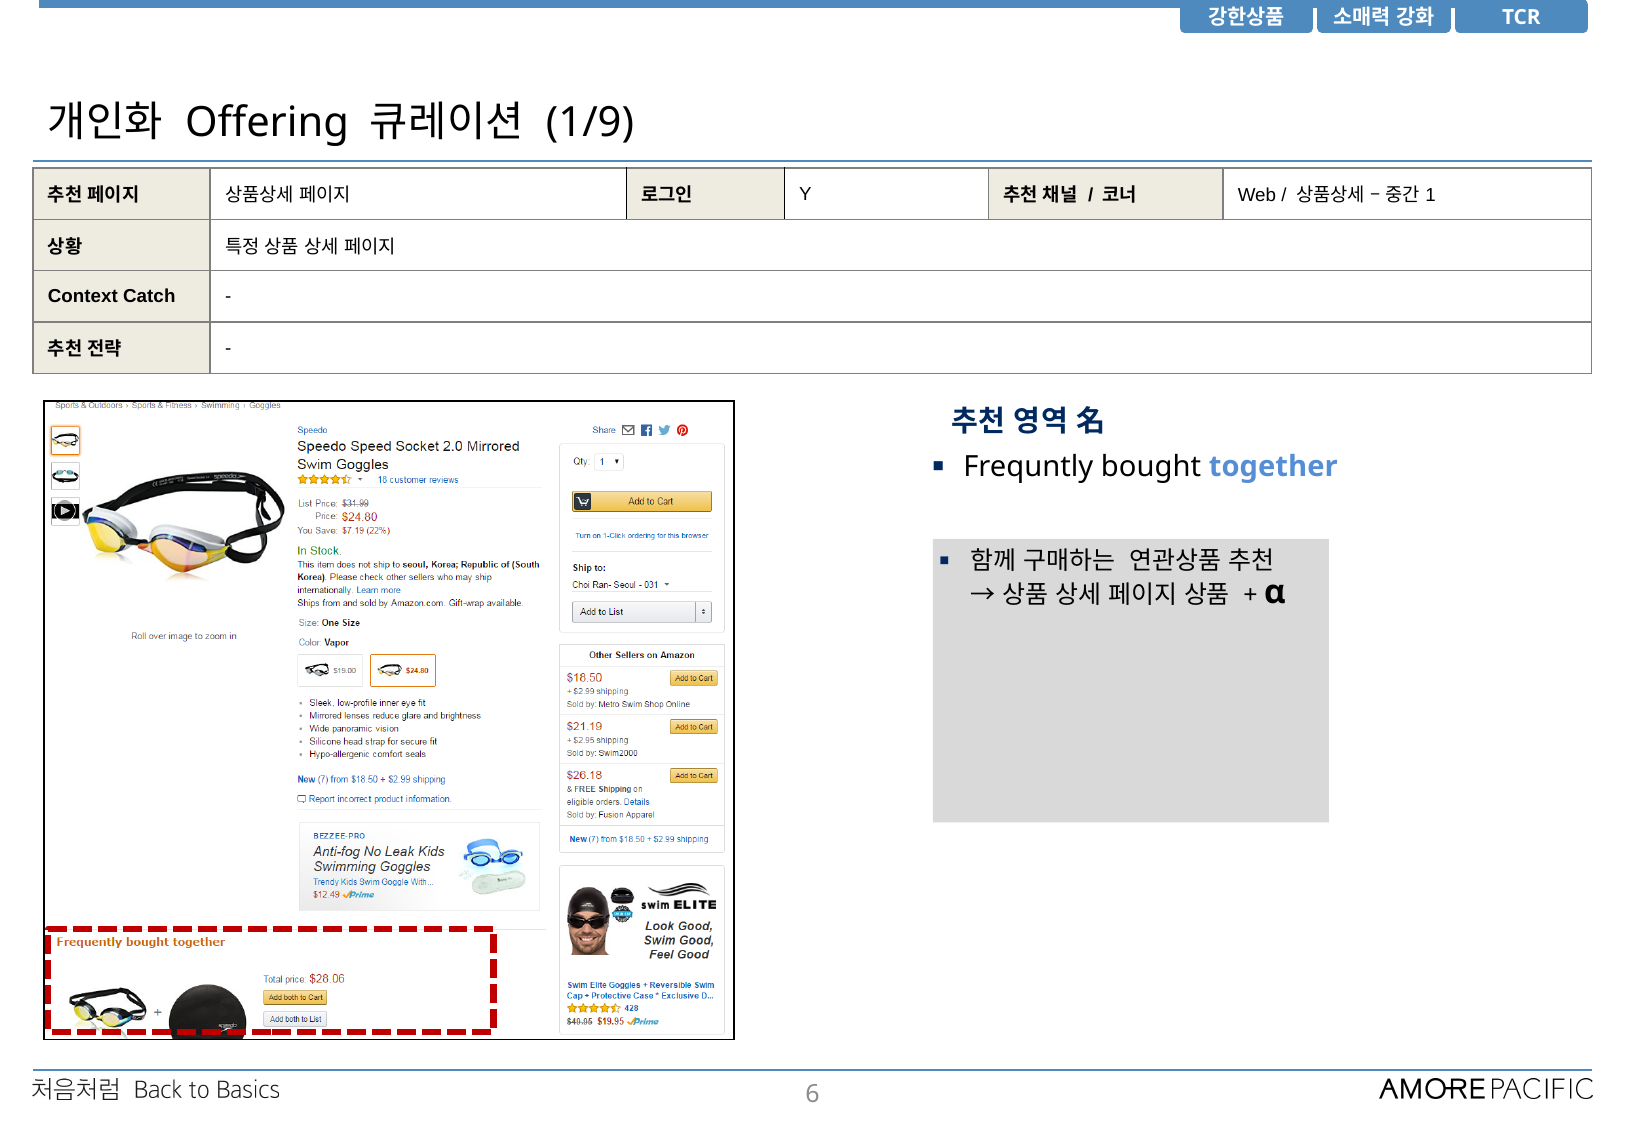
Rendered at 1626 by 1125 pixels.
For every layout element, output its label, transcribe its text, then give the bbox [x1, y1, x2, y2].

table_cell - [211, 323, 1591, 373]
text_box 추천 영역 名 [951, 401, 1106, 437]
picture [44, 401, 734, 1039]
slide_number 6 [761, 1070, 864, 1102]
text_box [932, 538, 1330, 823]
table_cell 상황 [34, 220, 209, 270]
picture [32, 1078, 279, 1100]
table_header 추천 페이지 [34, 169, 209, 219]
table_header 추천 채널 / 코너 [989, 169, 1222, 219]
text_box 개인화 Offering 큐레이션 (1/9) [32, 78, 1274, 162]
table_cell 추천 전략 [34, 323, 209, 373]
text_box Frequntly bought together [931, 447, 1405, 483]
table_header 로그인 [627, 169, 784, 219]
table_cell Context Catch [34, 271, 209, 321]
table_cell 특정 상품 상세 페이지 [211, 220, 1591, 270]
table_header Web / 상품상세 – 중간1 [1224, 169, 1591, 219]
picture [1379, 1078, 1593, 1099]
table_cell - [211, 271, 1591, 321]
table_header 상품상세 페이지 [211, 169, 626, 219]
table_header Y [785, 169, 988, 219]
